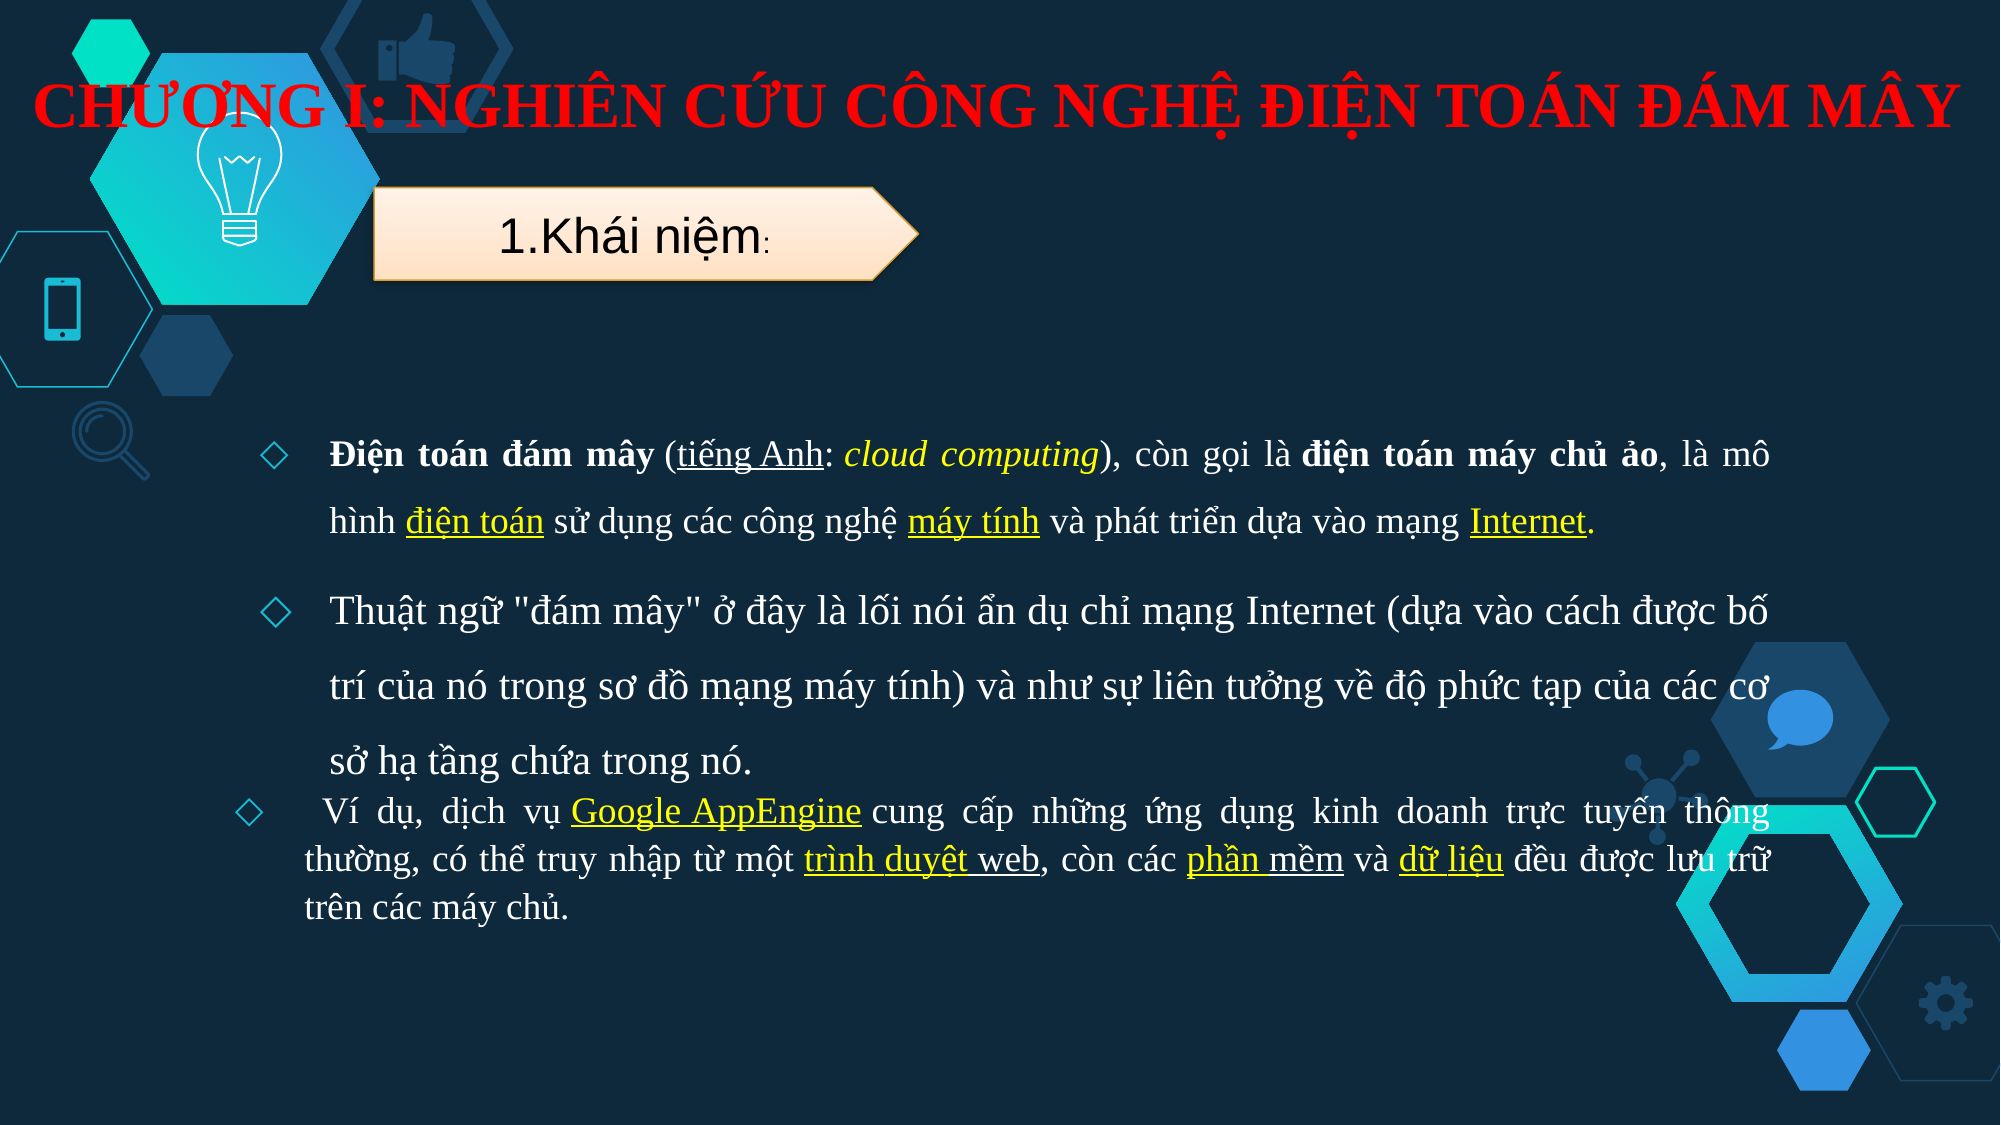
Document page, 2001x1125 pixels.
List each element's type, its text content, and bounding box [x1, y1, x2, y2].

list Điện toán đám mây (tiếng Anh: cloud computing), còn gọi là điện toán máy chủ ảo, là mô hình điện toán sử dụng các công nghệ máy tính và phát triển dựa vào mạng Internet. Thuật ngữ "đám mây" ở đây là lối nói ẩn dụ chỉ mạng Internet (dựa vào cách được bố trí của nó trong sơ đồ mạng máy tính) và như sự liên tưởng về độ phức tạp của các cơ sở hạ tầng chứa trong nó. Ví dụ, dịch vụ Google AppEngine cung cấp những ứng dụng kinh doanh trực tuyến thông thường, có thể truy nhập từ một trình duyệt web, còn các phần mềm và dữ liệu đều được lưu trữ trên các máy chủ. [214, 312, 1786, 1026]
text_box 1.Khái niệm: [373, 186, 920, 281]
title CHƯƠNG I: NGHIÊN CỨU CÔNG NGHỆ ĐIỆN TOÁN ĐÁM MÂY [17, 44, 1986, 156]
